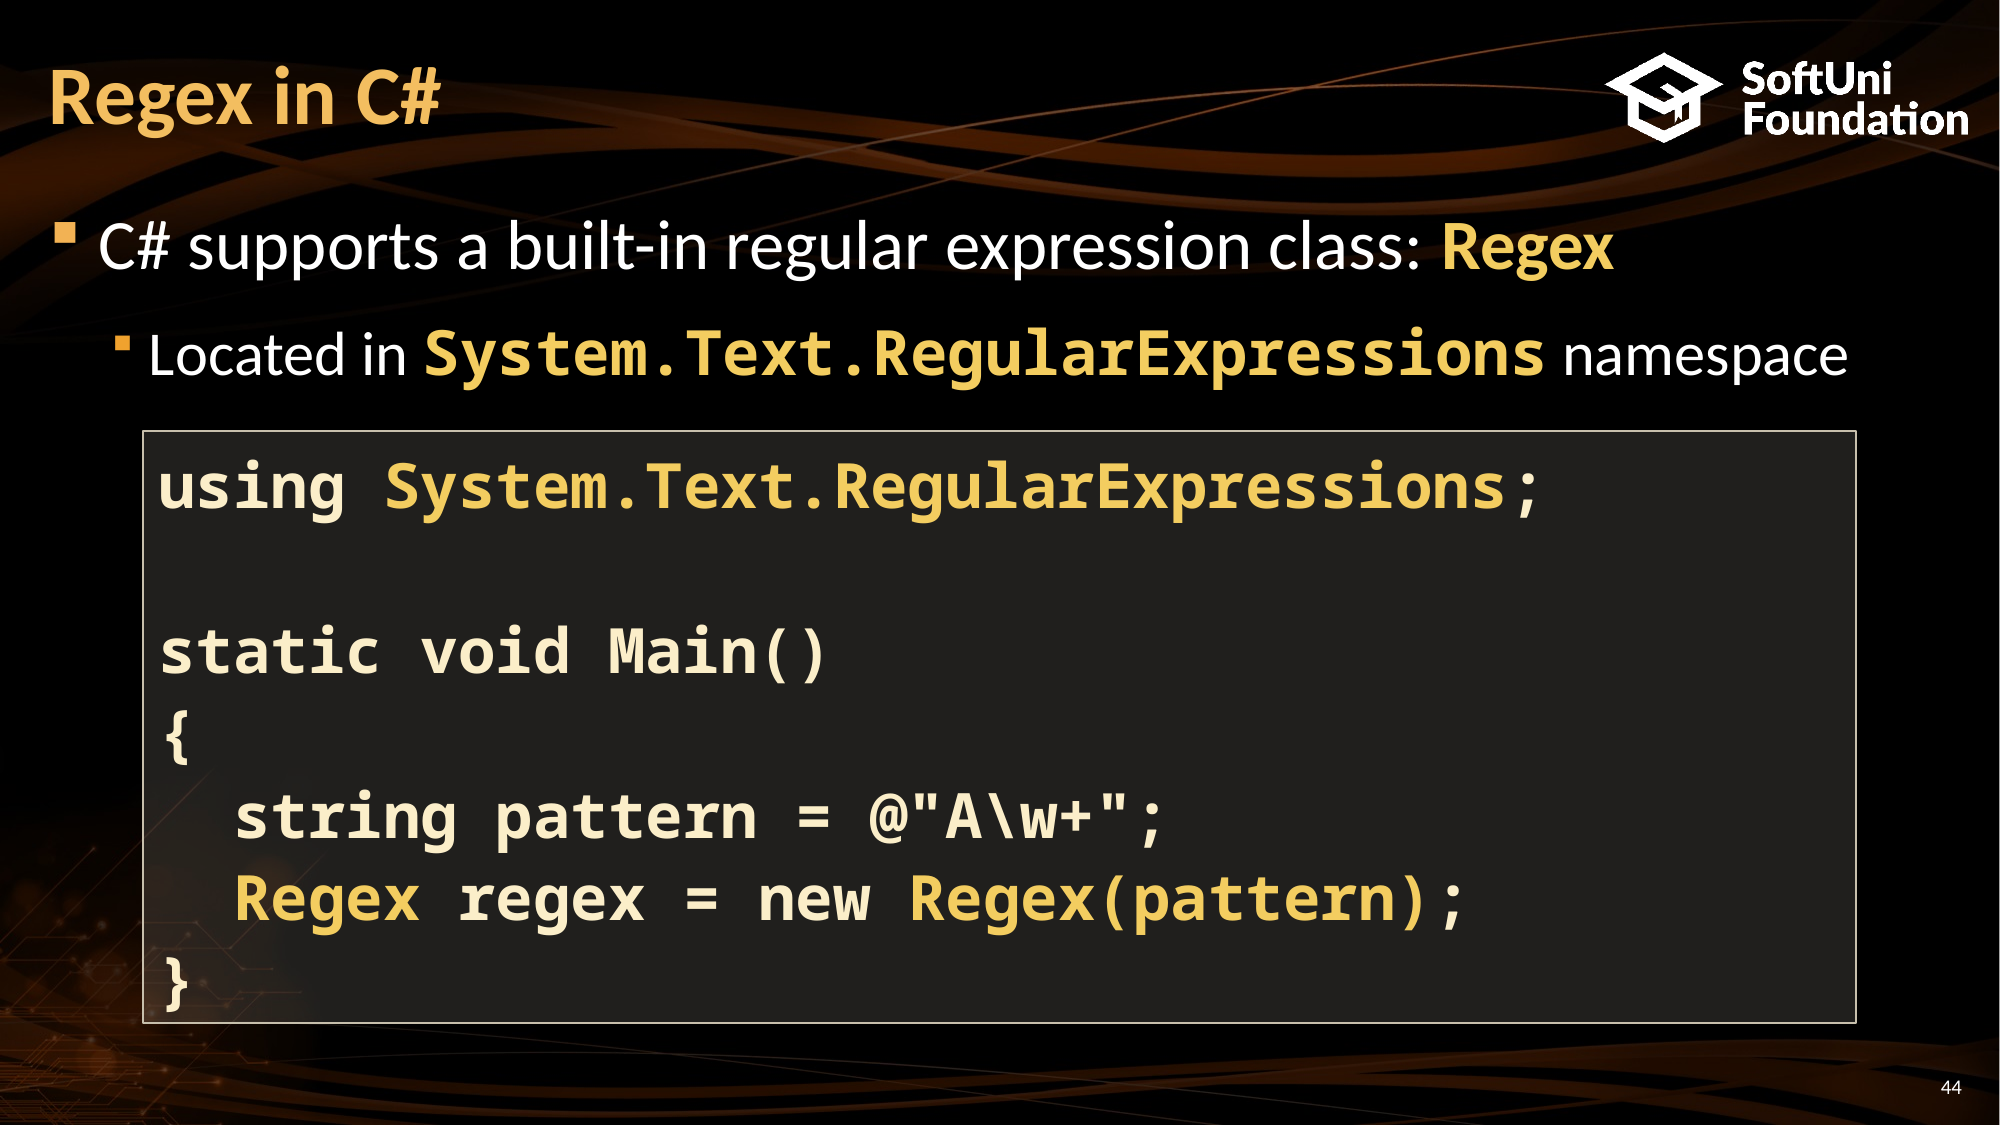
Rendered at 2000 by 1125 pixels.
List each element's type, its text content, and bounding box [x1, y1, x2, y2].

picture [0, 0, 2000, 1125]
text_box using System.Text.RegularExpressions; static void Main() { string pattern = @"A\w+"; Regex regex = new Regex(pattern); } [143, 431, 1856, 1023]
list C# supports a built-in regular expression class: Regex Located in System.Text.RegularExpressions namespace [31, 188, 1968, 1103]
title Regex in C# [30, 6, 1602, 189]
